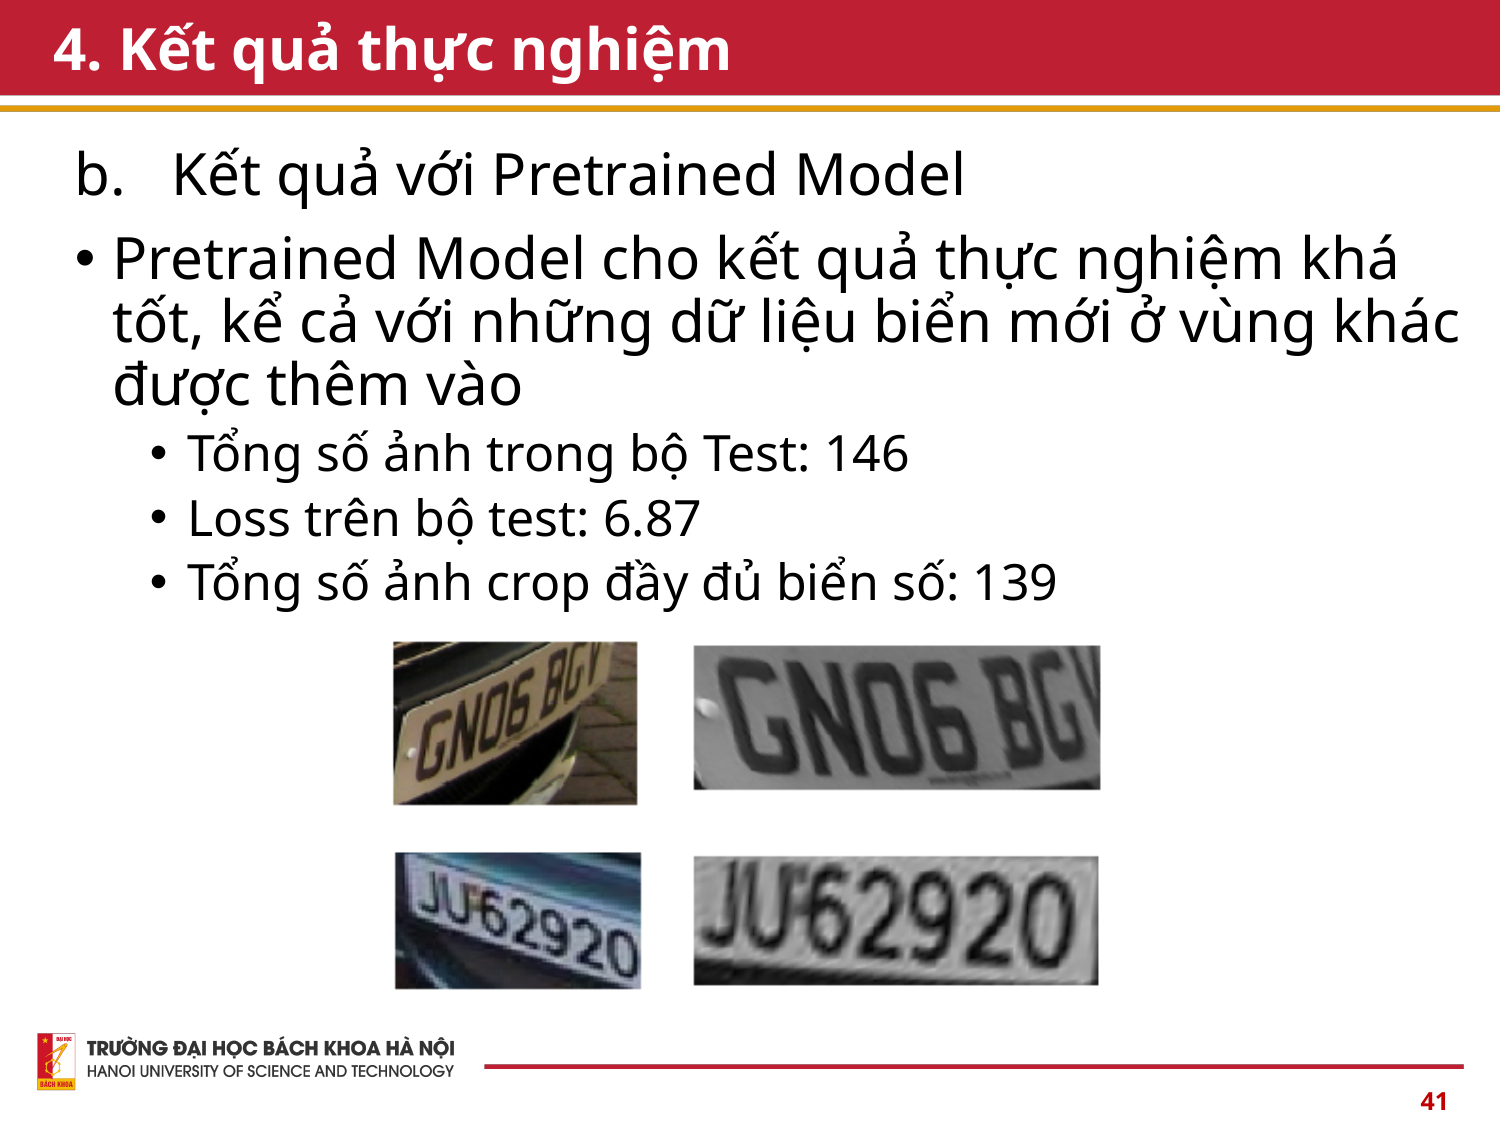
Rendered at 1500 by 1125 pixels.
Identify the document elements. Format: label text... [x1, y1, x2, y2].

picture [0, 0, 1500, 1125]
text_box 4. Kết quả thực nghiệm [38, 12, 1462, 87]
text_box b. Kết quả với Pretrained Model Pretrained Model cho kết quả thực nghiệm khá tốt, kể cả với những dữ liệu biển mới ở vùng khác được thêm vào Tổng số ảnh trong bộ Test: 146 Loss trên bộ test: 6.87 Tổng số ảnh crop đầy đủ biển số: 139 [59, 138, 1483, 1008]
text_box <number> [1126, 1078, 1464, 1125]
